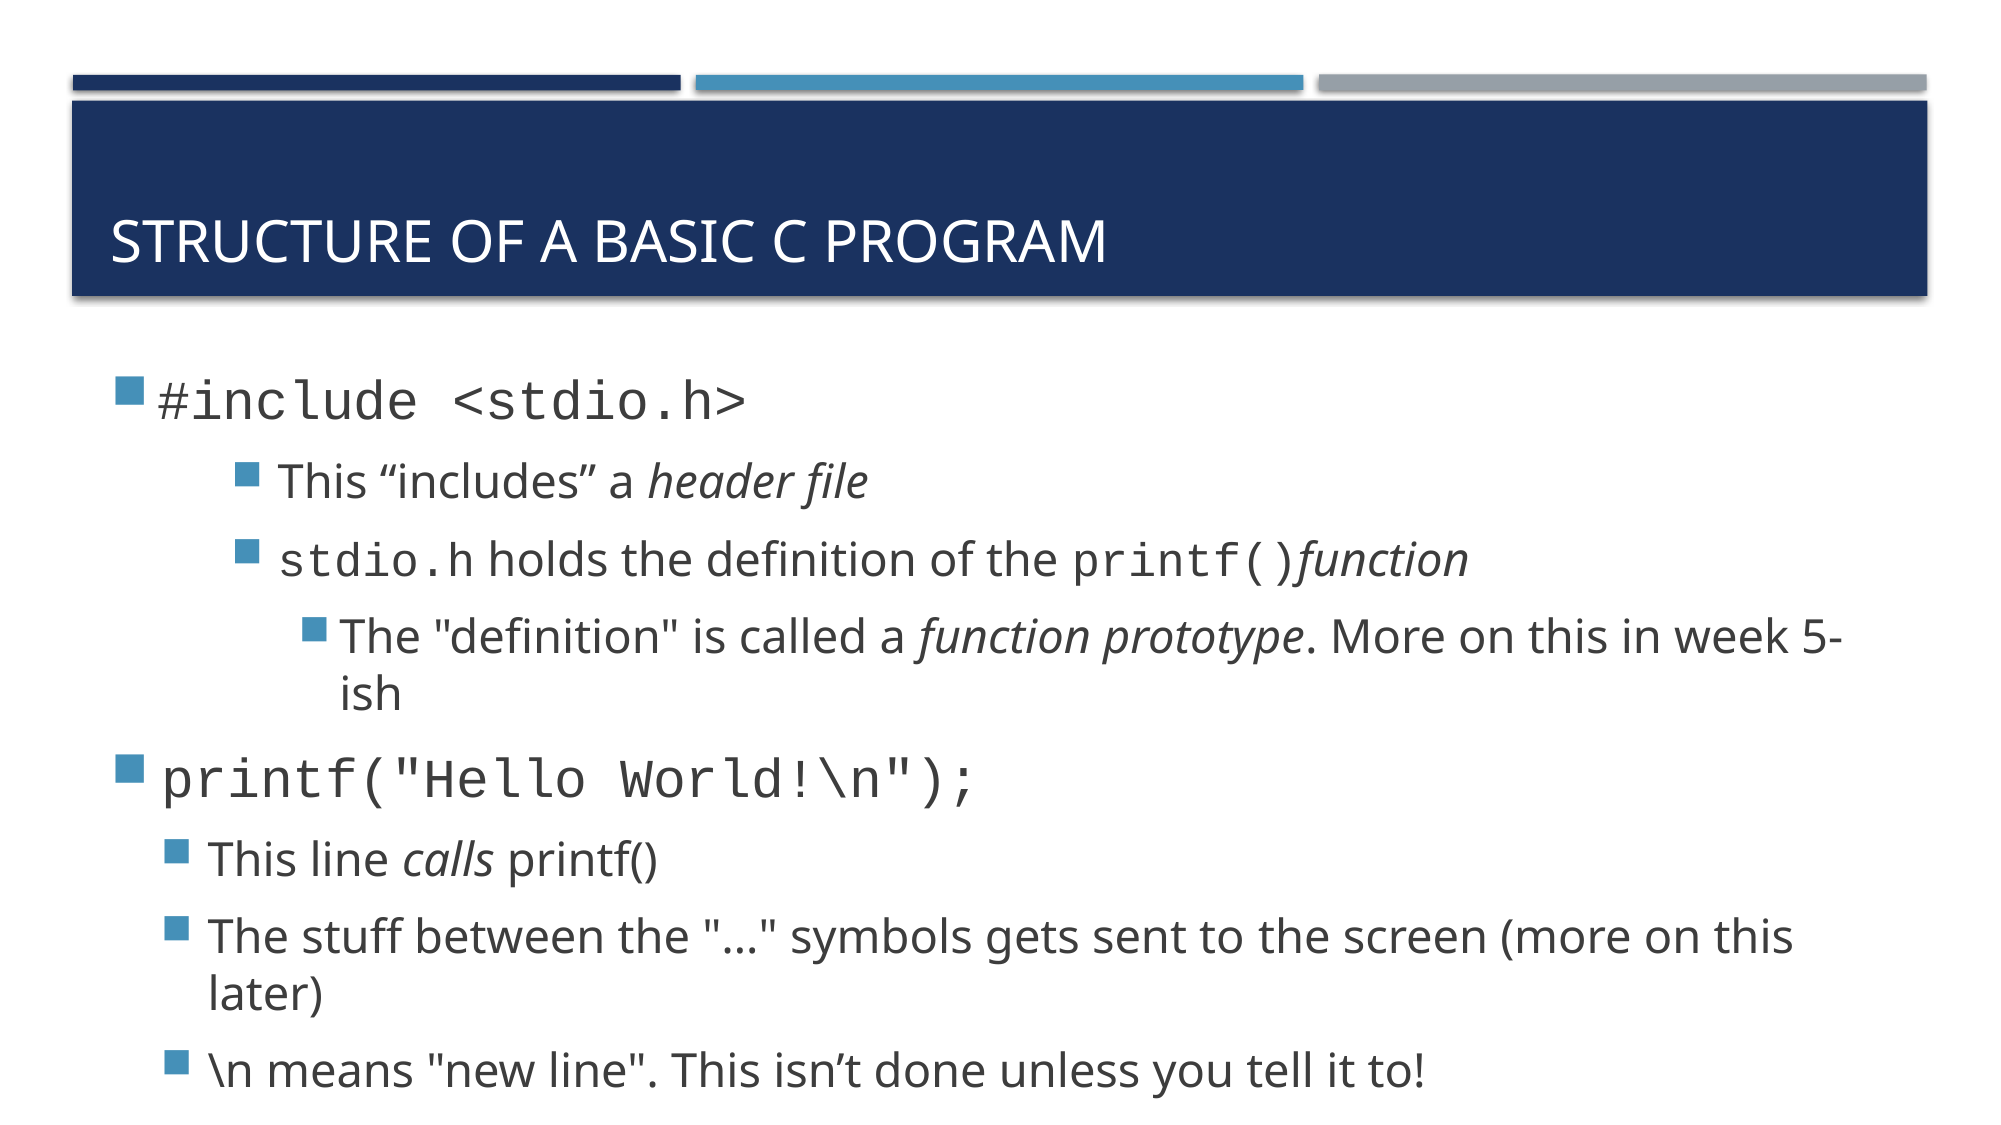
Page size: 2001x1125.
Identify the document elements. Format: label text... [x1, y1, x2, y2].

list #include <stdio.h> This “includes” a header file stdio.h holds the definition of the printf()function The "definition" is called a function prototype. More on this in week 5-ish printf("Hello World!\n"); This line calls printf() The stuff between the "…" symbols gets sent to the screen (more on this later) \n means "new line". This isn’t done unless you tell it to! [95, 357, 1905, 1111]
title Structure of a basic C program [95, 115, 1905, 282]
